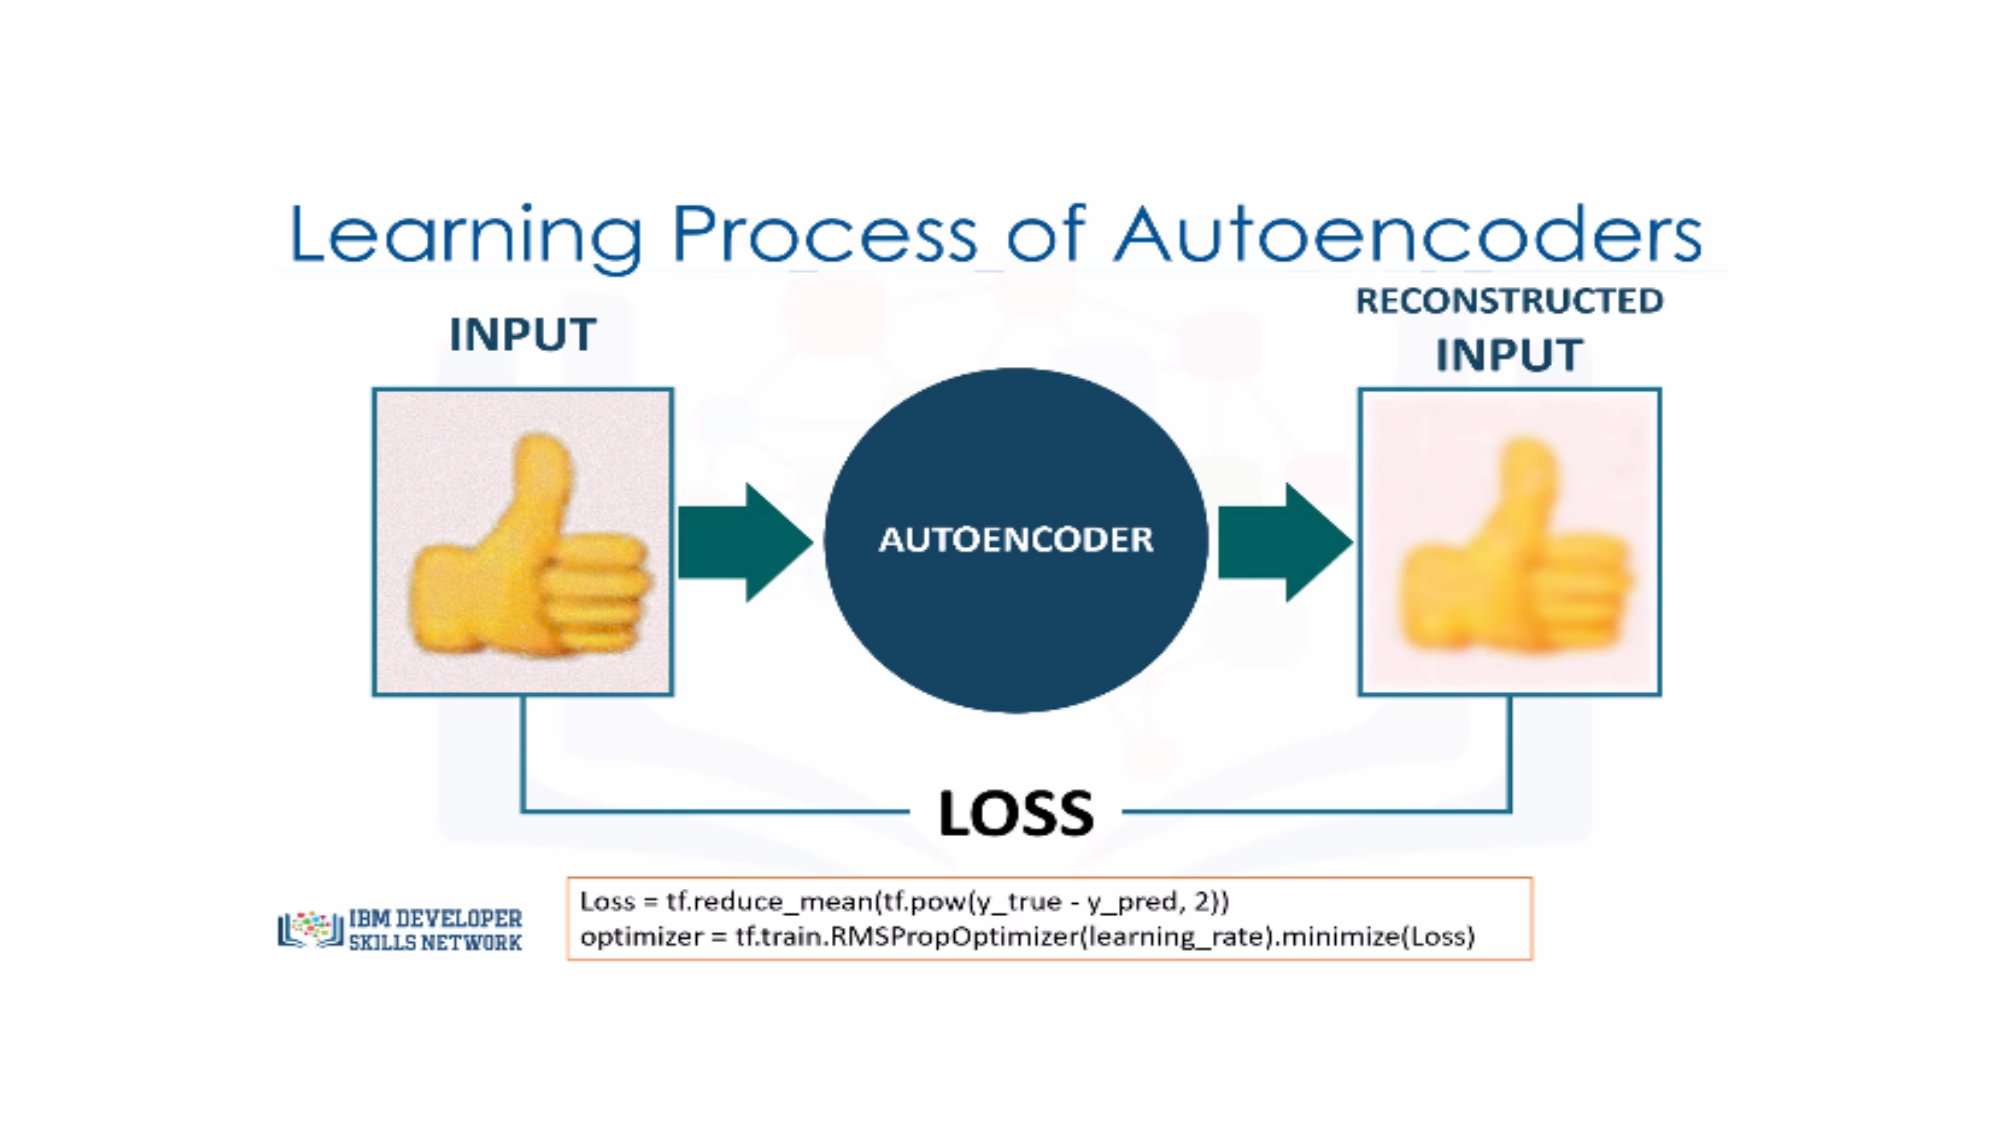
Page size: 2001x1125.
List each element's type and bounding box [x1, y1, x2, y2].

list [179, 128, 1728, 968]
